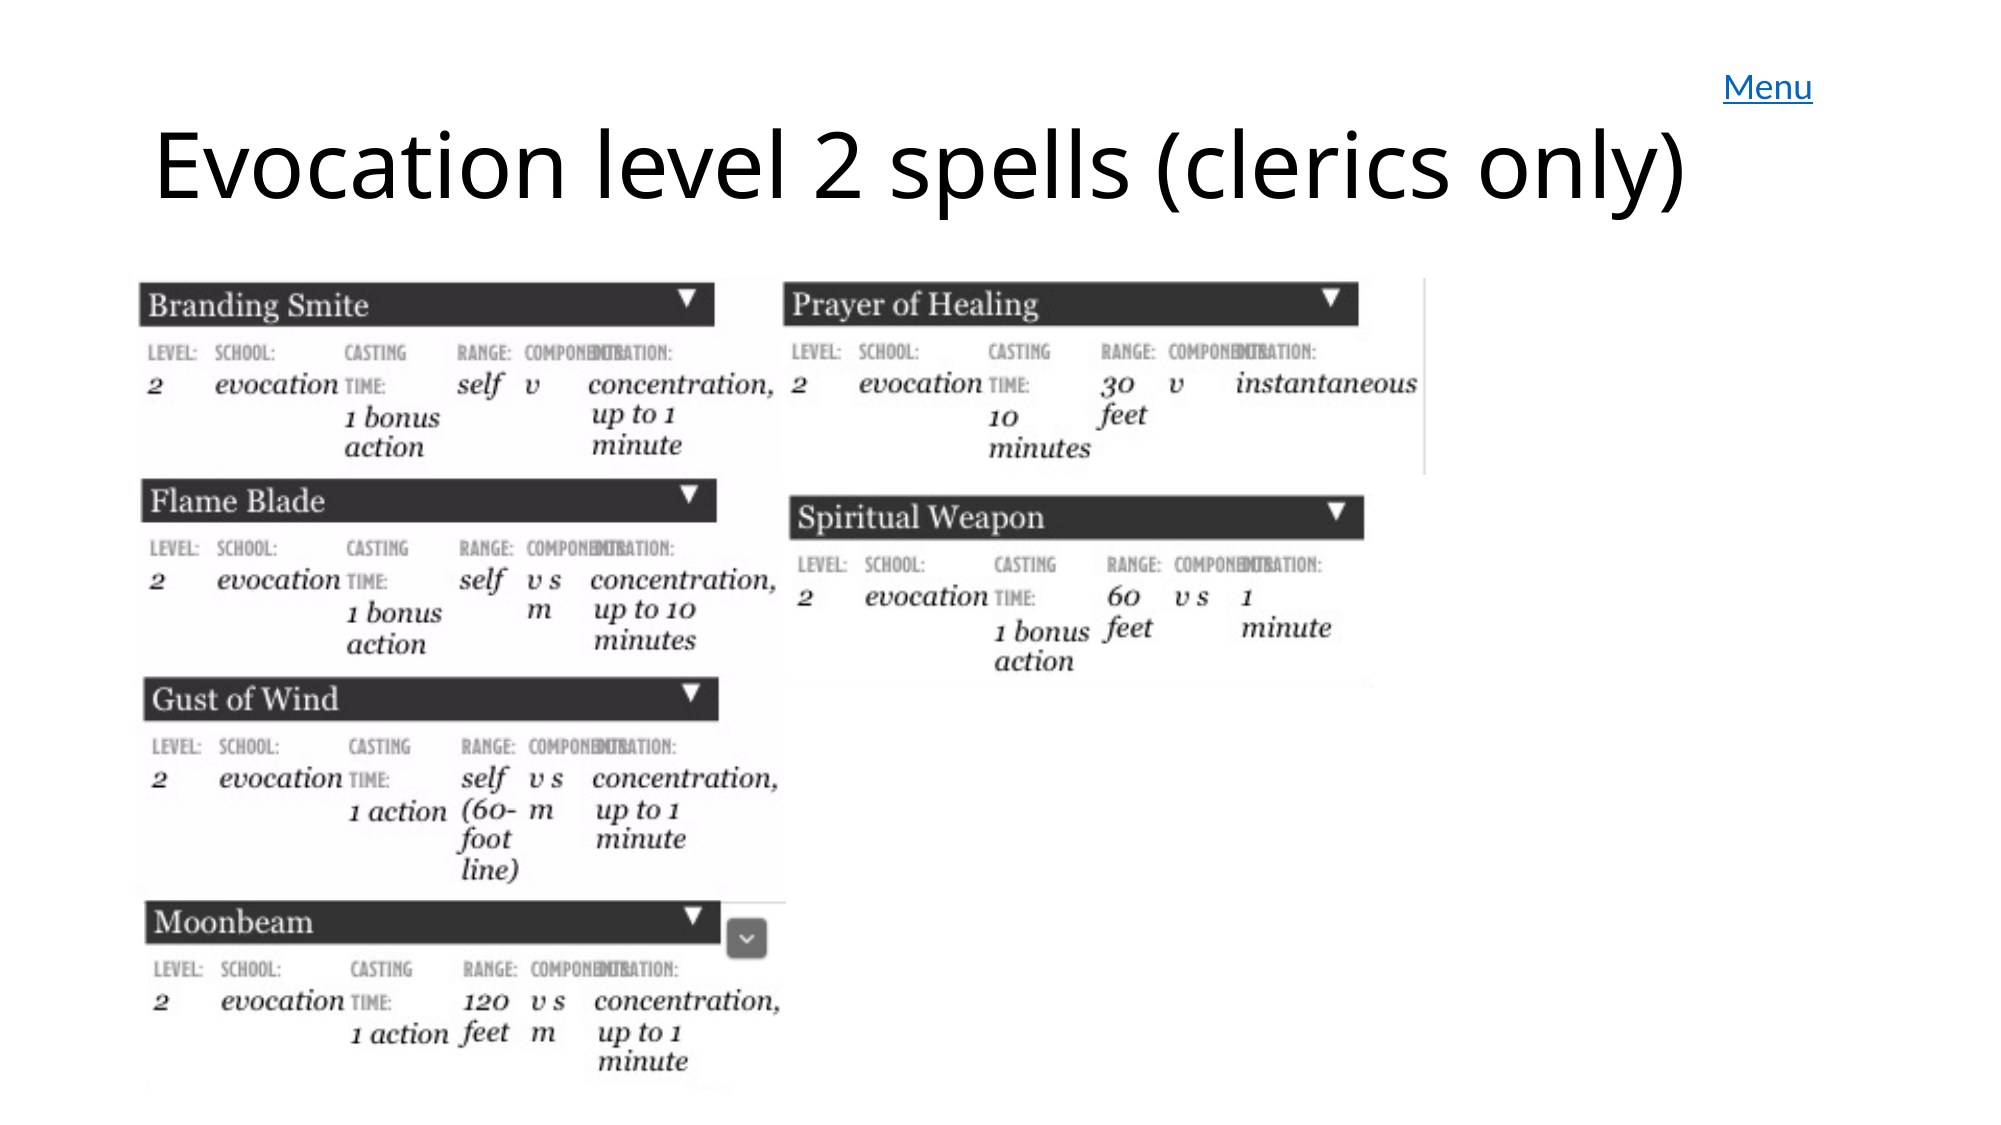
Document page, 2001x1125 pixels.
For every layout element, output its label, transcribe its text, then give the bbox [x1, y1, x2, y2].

picture [137, 278, 1428, 672]
title Evocation level 2 spells (clerics only) [137, 59, 1863, 278]
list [137, 277, 784, 475]
picture [143, 900, 786, 1090]
text_box Menu [1347, 9, 1828, 115]
picture [135, 493, 1373, 899]
